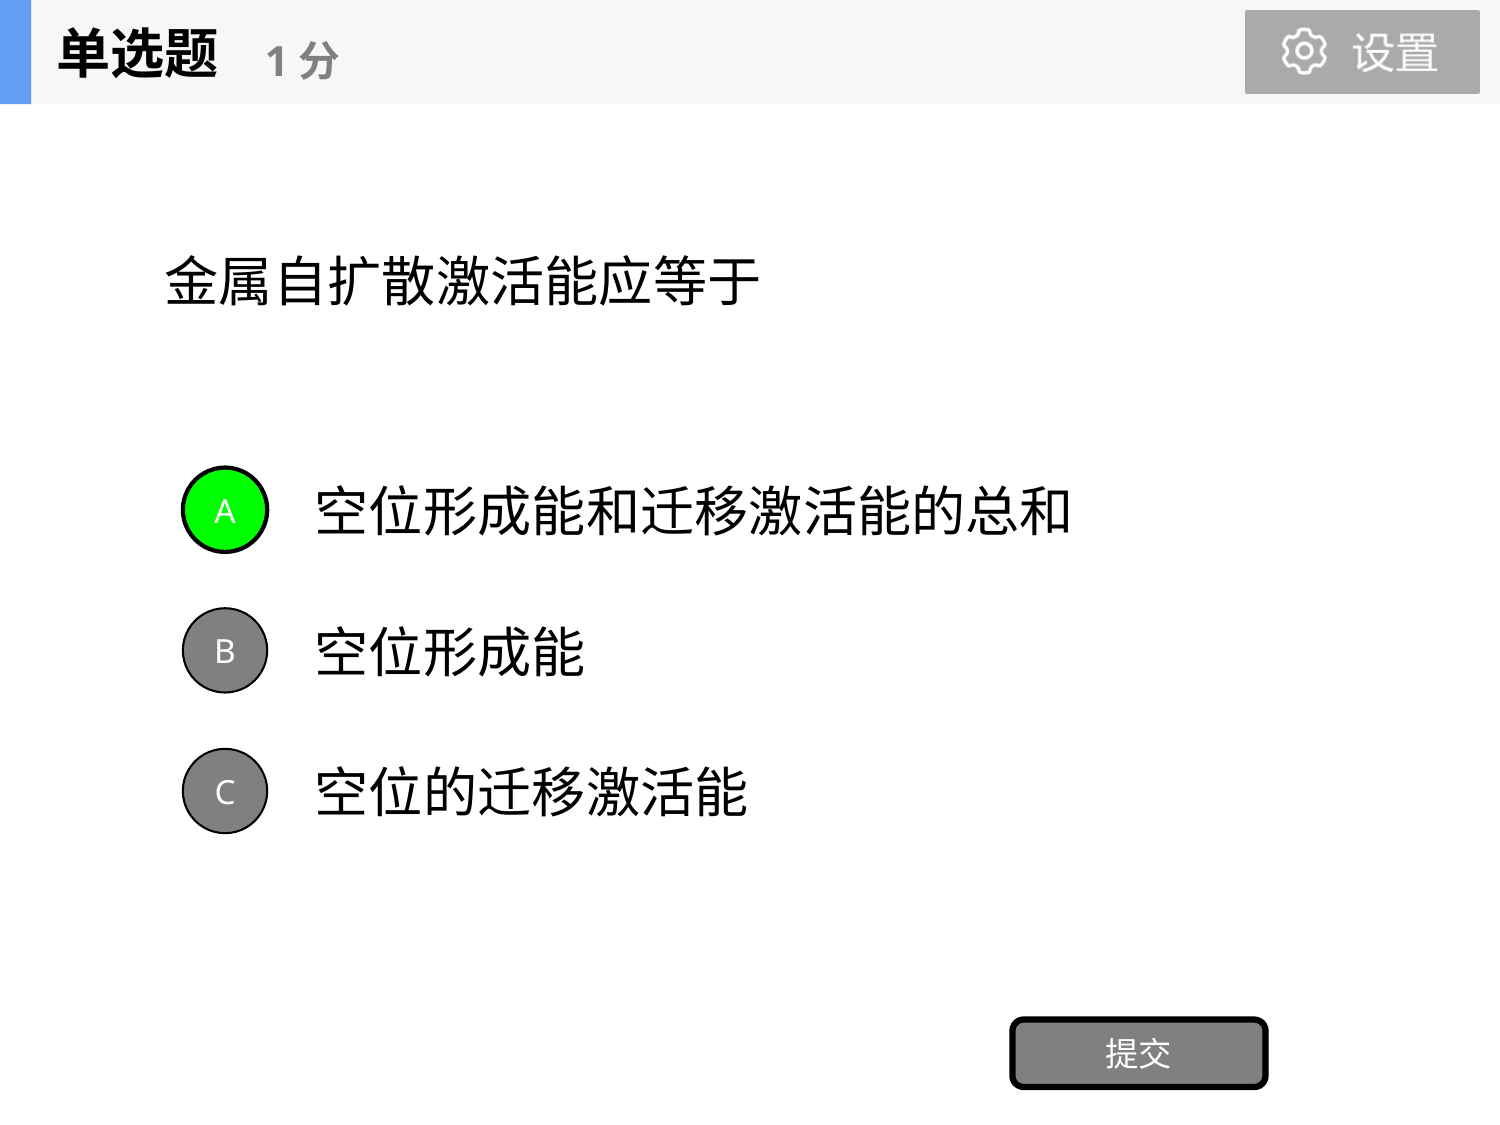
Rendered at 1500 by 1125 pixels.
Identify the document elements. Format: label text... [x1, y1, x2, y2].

text_box C [180, 746, 270, 836]
text_box A [180, 465, 270, 555]
text_box 金属自扩散激活能应等于 [149, 113, 1350, 456]
text_box 空位形成能和迁移激活能的总和 [299, 456, 1350, 563]
picture [1245, 10, 1480, 94]
text_box B [180, 606, 270, 695]
slide_number [1074, 1042, 1425, 1103]
text_box 空位形成能 [299, 597, 1350, 703]
text_box 提交 [1010, 1017, 1268, 1090]
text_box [0, 0, 1500, 105]
text_box 空位的迁移激活能 [299, 738, 1350, 844]
